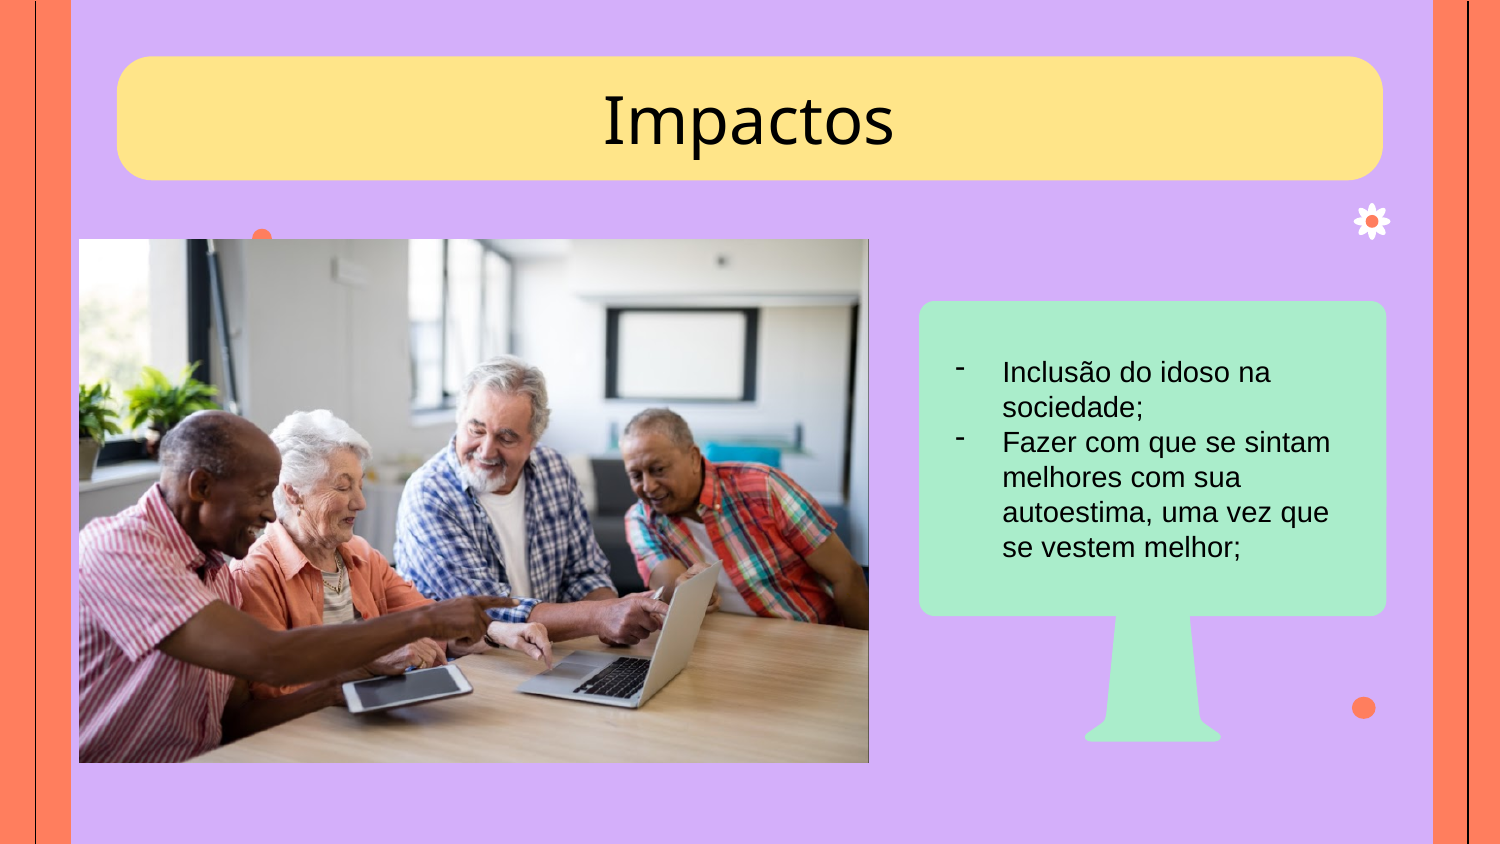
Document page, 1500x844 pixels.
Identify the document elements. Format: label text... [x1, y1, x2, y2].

picture [79, 239, 869, 763]
title Impactos [124, 71, 1376, 166]
text_box [116, 56, 1383, 181]
text_box [252, 228, 272, 237]
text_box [918, 300, 1387, 742]
